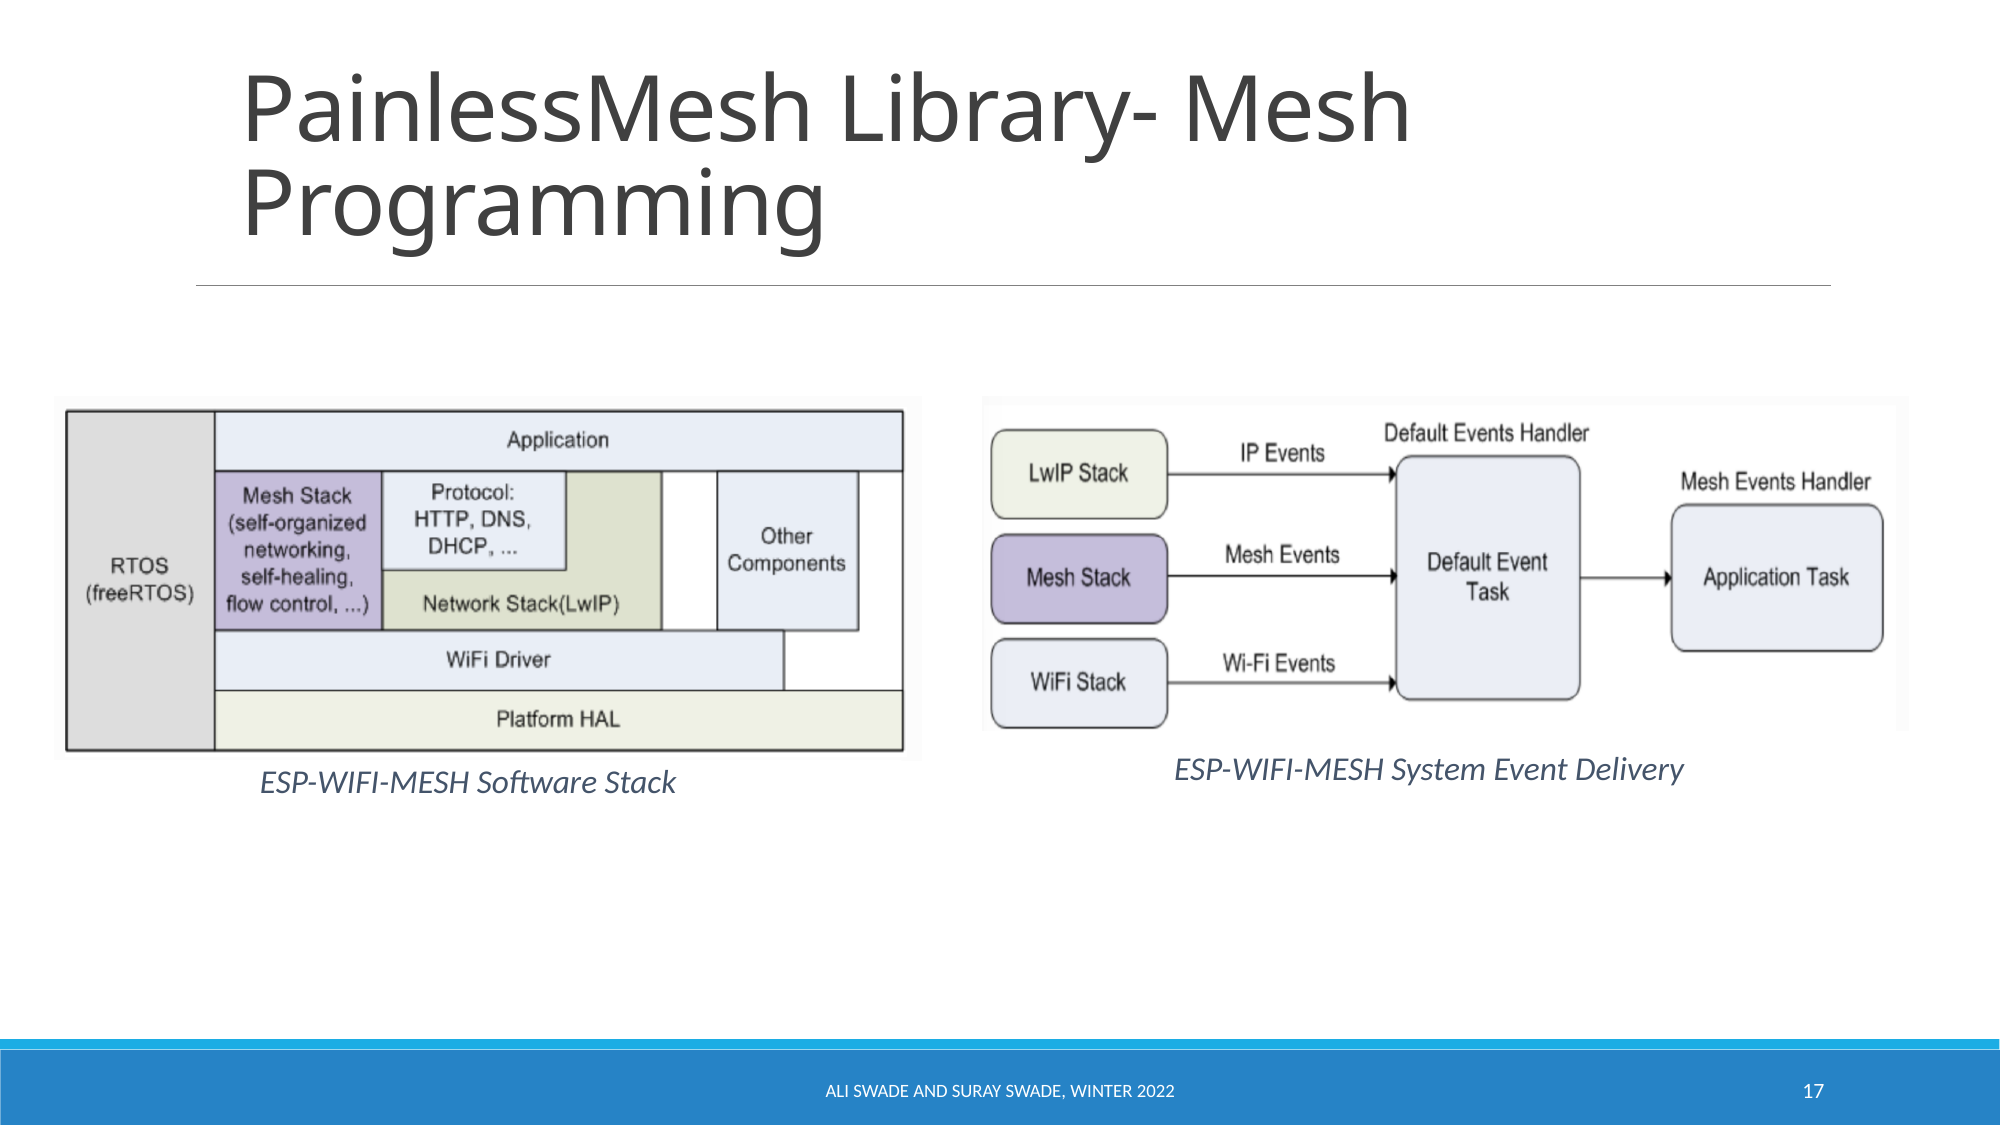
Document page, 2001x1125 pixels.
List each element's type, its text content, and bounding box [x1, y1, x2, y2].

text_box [965, 395, 1909, 804]
title PainlessMesh Library- Mesh Programming [225, 23, 1909, 262]
footer Ali Swade and Suray Swade, Winter 2022 [604, 1059, 1396, 1120]
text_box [34, 395, 922, 804]
slide_number 17 [1624, 1059, 1840, 1120]
